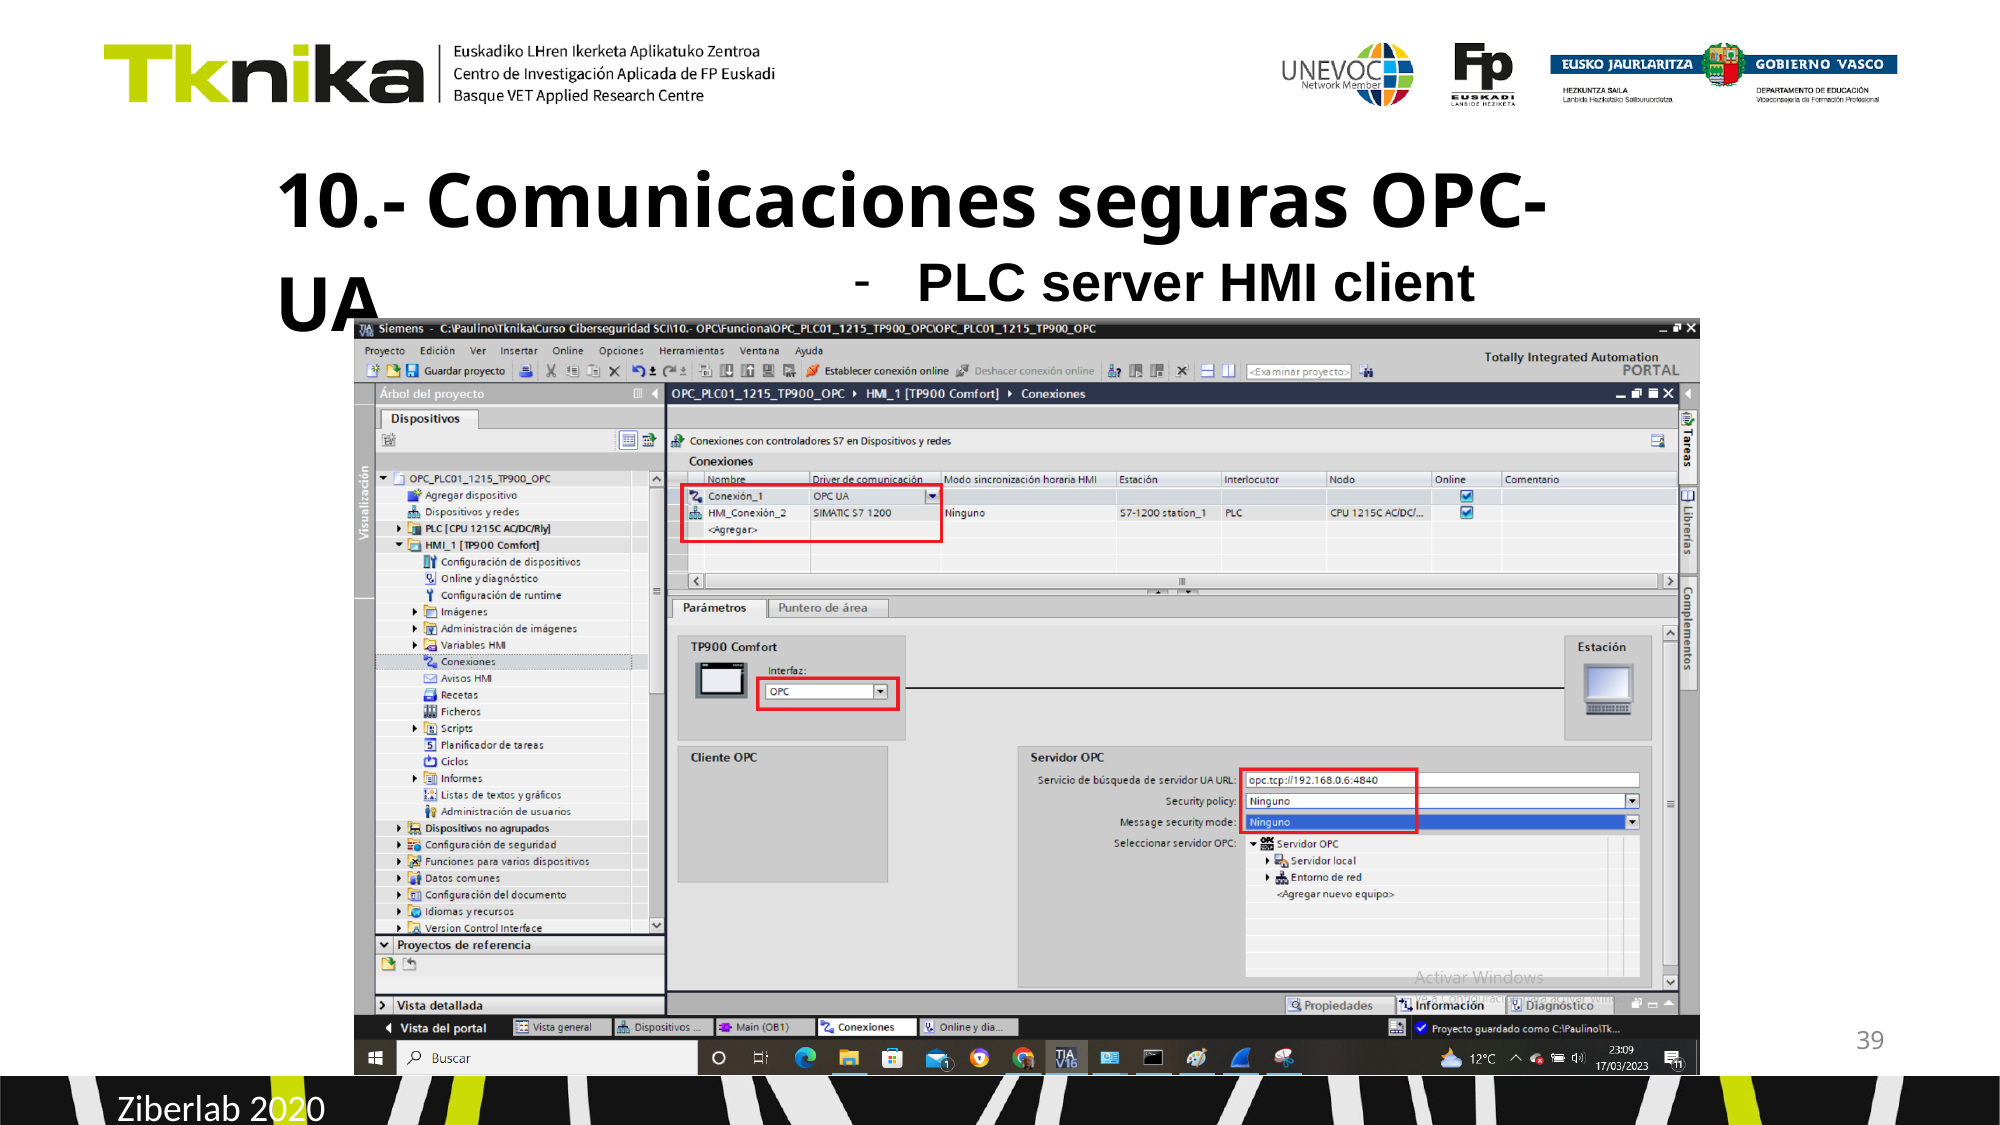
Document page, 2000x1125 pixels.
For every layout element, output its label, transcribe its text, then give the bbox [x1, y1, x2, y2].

picture [0, 318, 2000, 1125]
picture [102, 42, 1898, 106]
text_box PLC server HMI client [752, 222, 1569, 316]
slide_number ‹#› [1704, 1011, 1900, 1072]
text_box 10.- Comunicaciones seguras OPC-UA [260, 124, 1616, 361]
